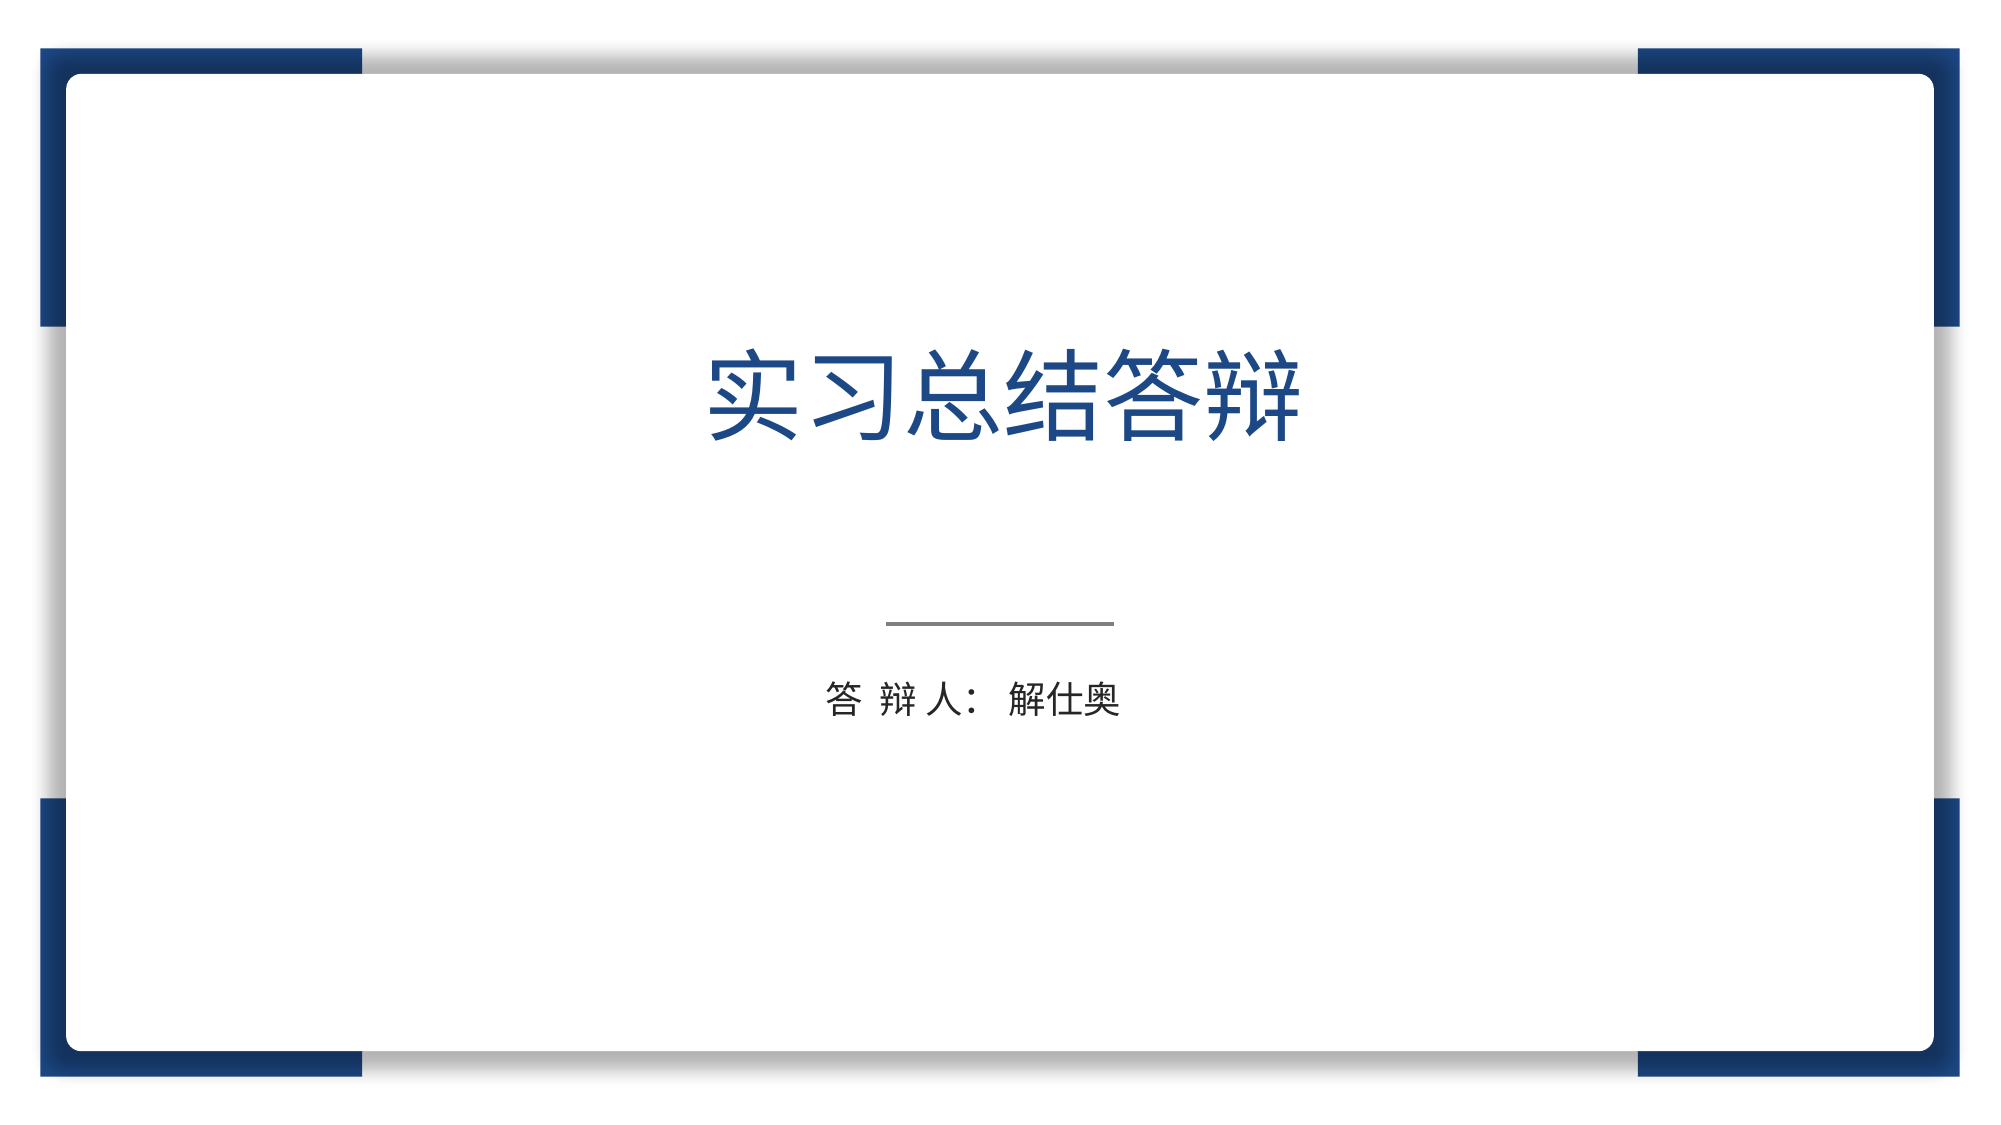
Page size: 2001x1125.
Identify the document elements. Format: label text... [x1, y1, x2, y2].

text_box [1949, 1067, 1961, 1078]
text_box [39, 47, 52, 60]
text_box [1949, 47, 1961, 58]
text_box [39, 1064, 52, 1078]
text_box 实习总结答辩 [387, 326, 1619, 462]
text_box [65, 72, 1935, 1053]
text_box 答 辩 人： 解仕奥 [750, 668, 1332, 774]
